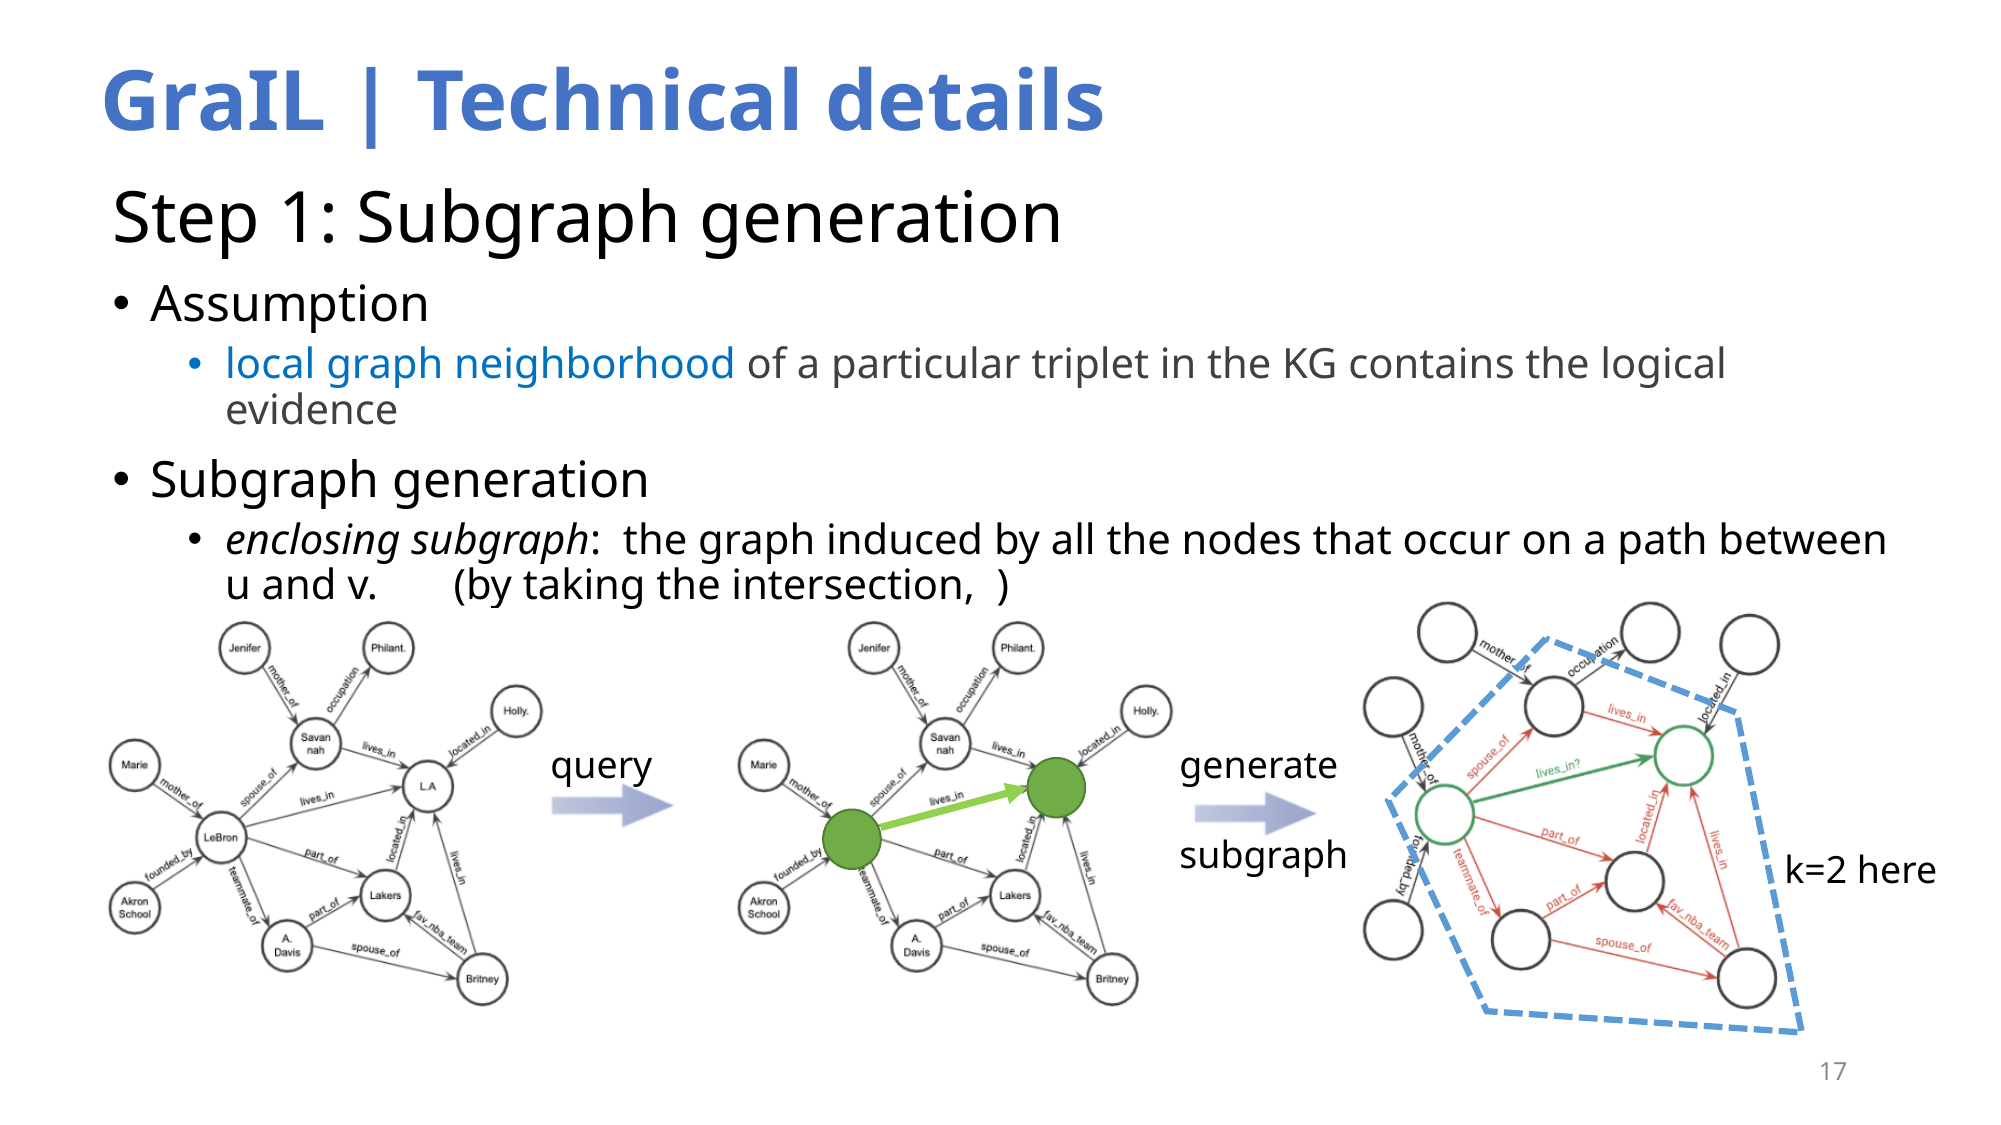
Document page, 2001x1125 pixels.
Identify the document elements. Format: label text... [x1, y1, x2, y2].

text_box k=2 here [1792, 839, 1953, 899]
picture [725, 608, 1180, 1019]
text_box query [551, 733, 668, 794]
picture [96, 608, 551, 1019]
picture [1354, 584, 1792, 1027]
slide_number 17 [1412, 1042, 1863, 1103]
text_box GraIL | Technical details [85, 0, 1878, 208]
text_box generate subgraph [1180, 734, 1354, 884]
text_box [880, 787, 1028, 828]
text_box [553, 794, 670, 825]
text_box [1713, 978, 1804, 1034]
